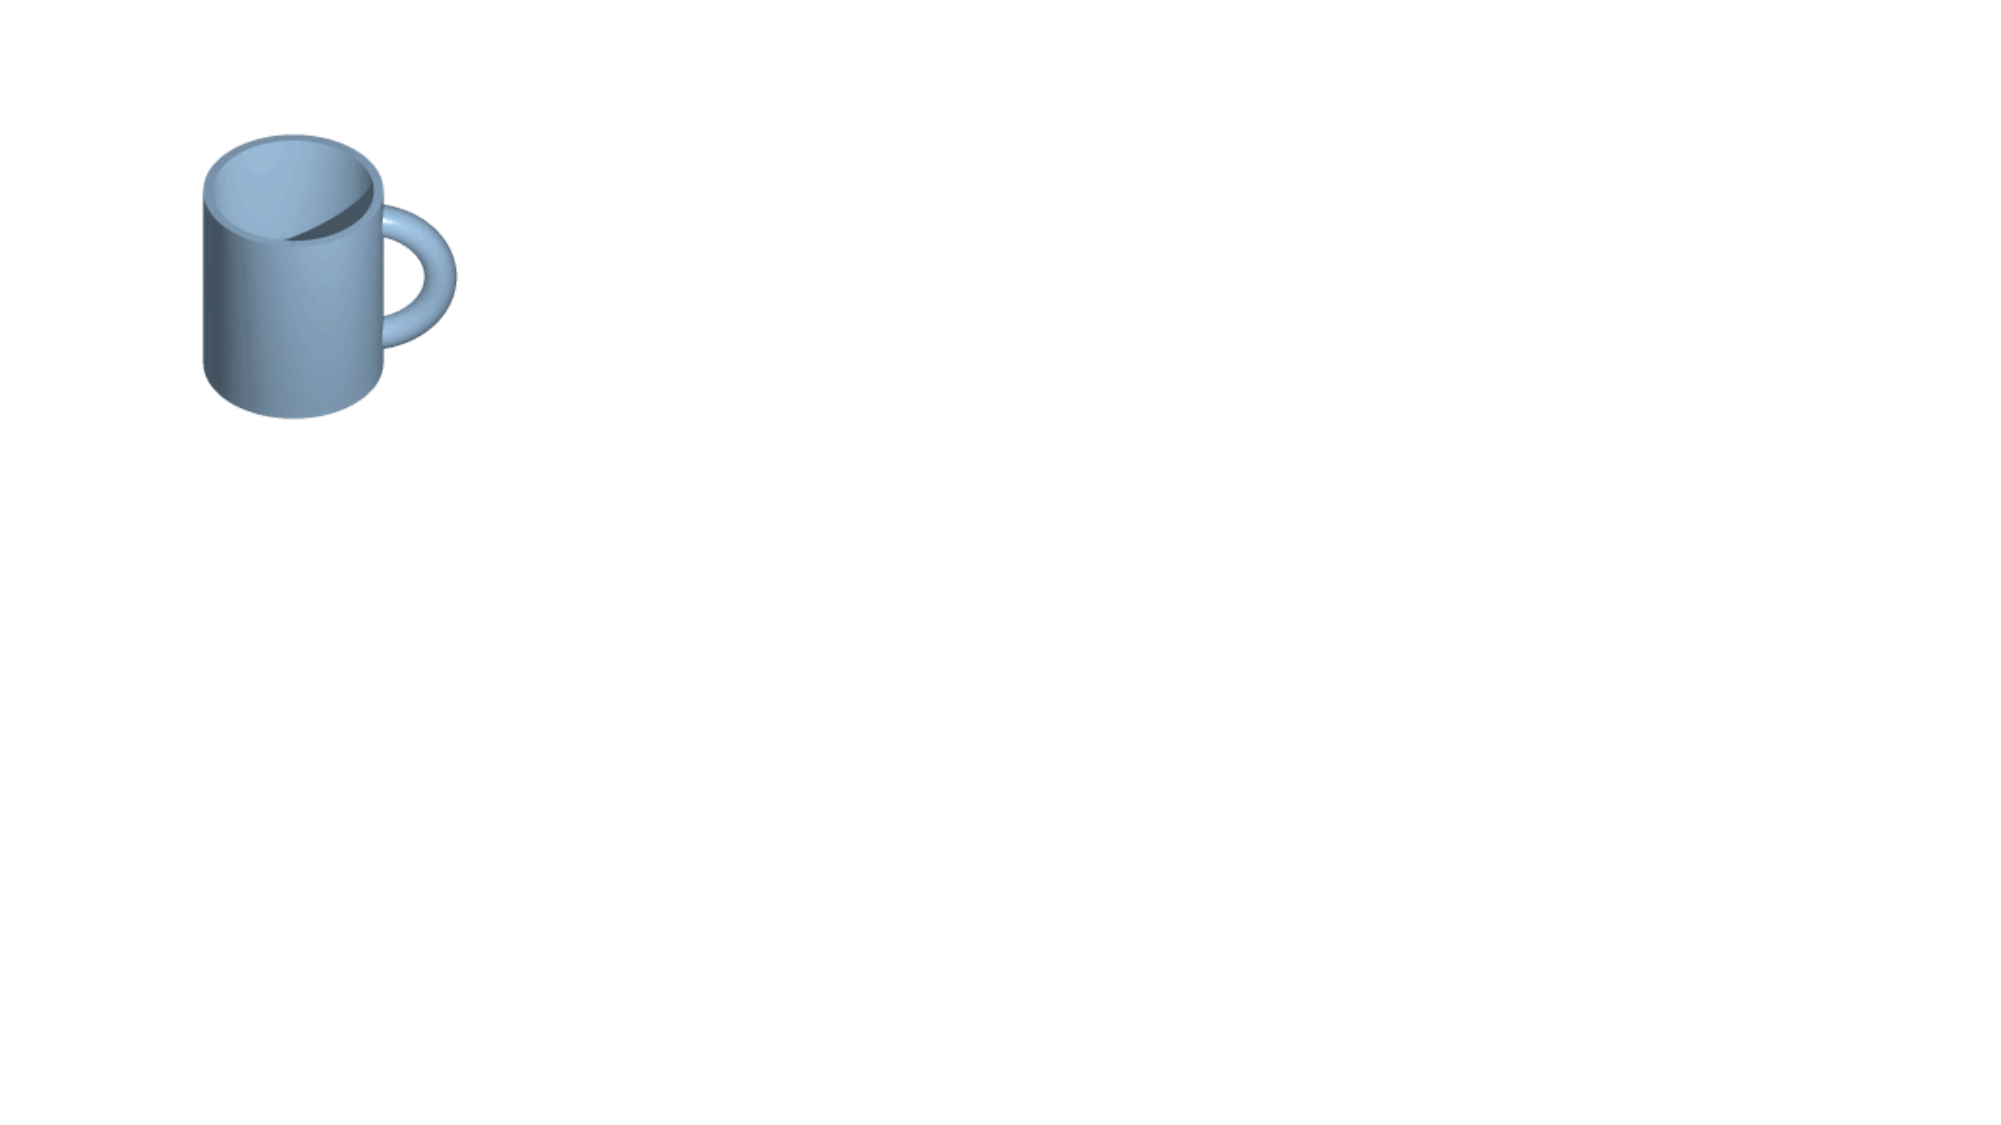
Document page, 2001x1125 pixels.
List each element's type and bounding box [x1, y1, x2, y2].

picture [137, 89, 513, 465]
